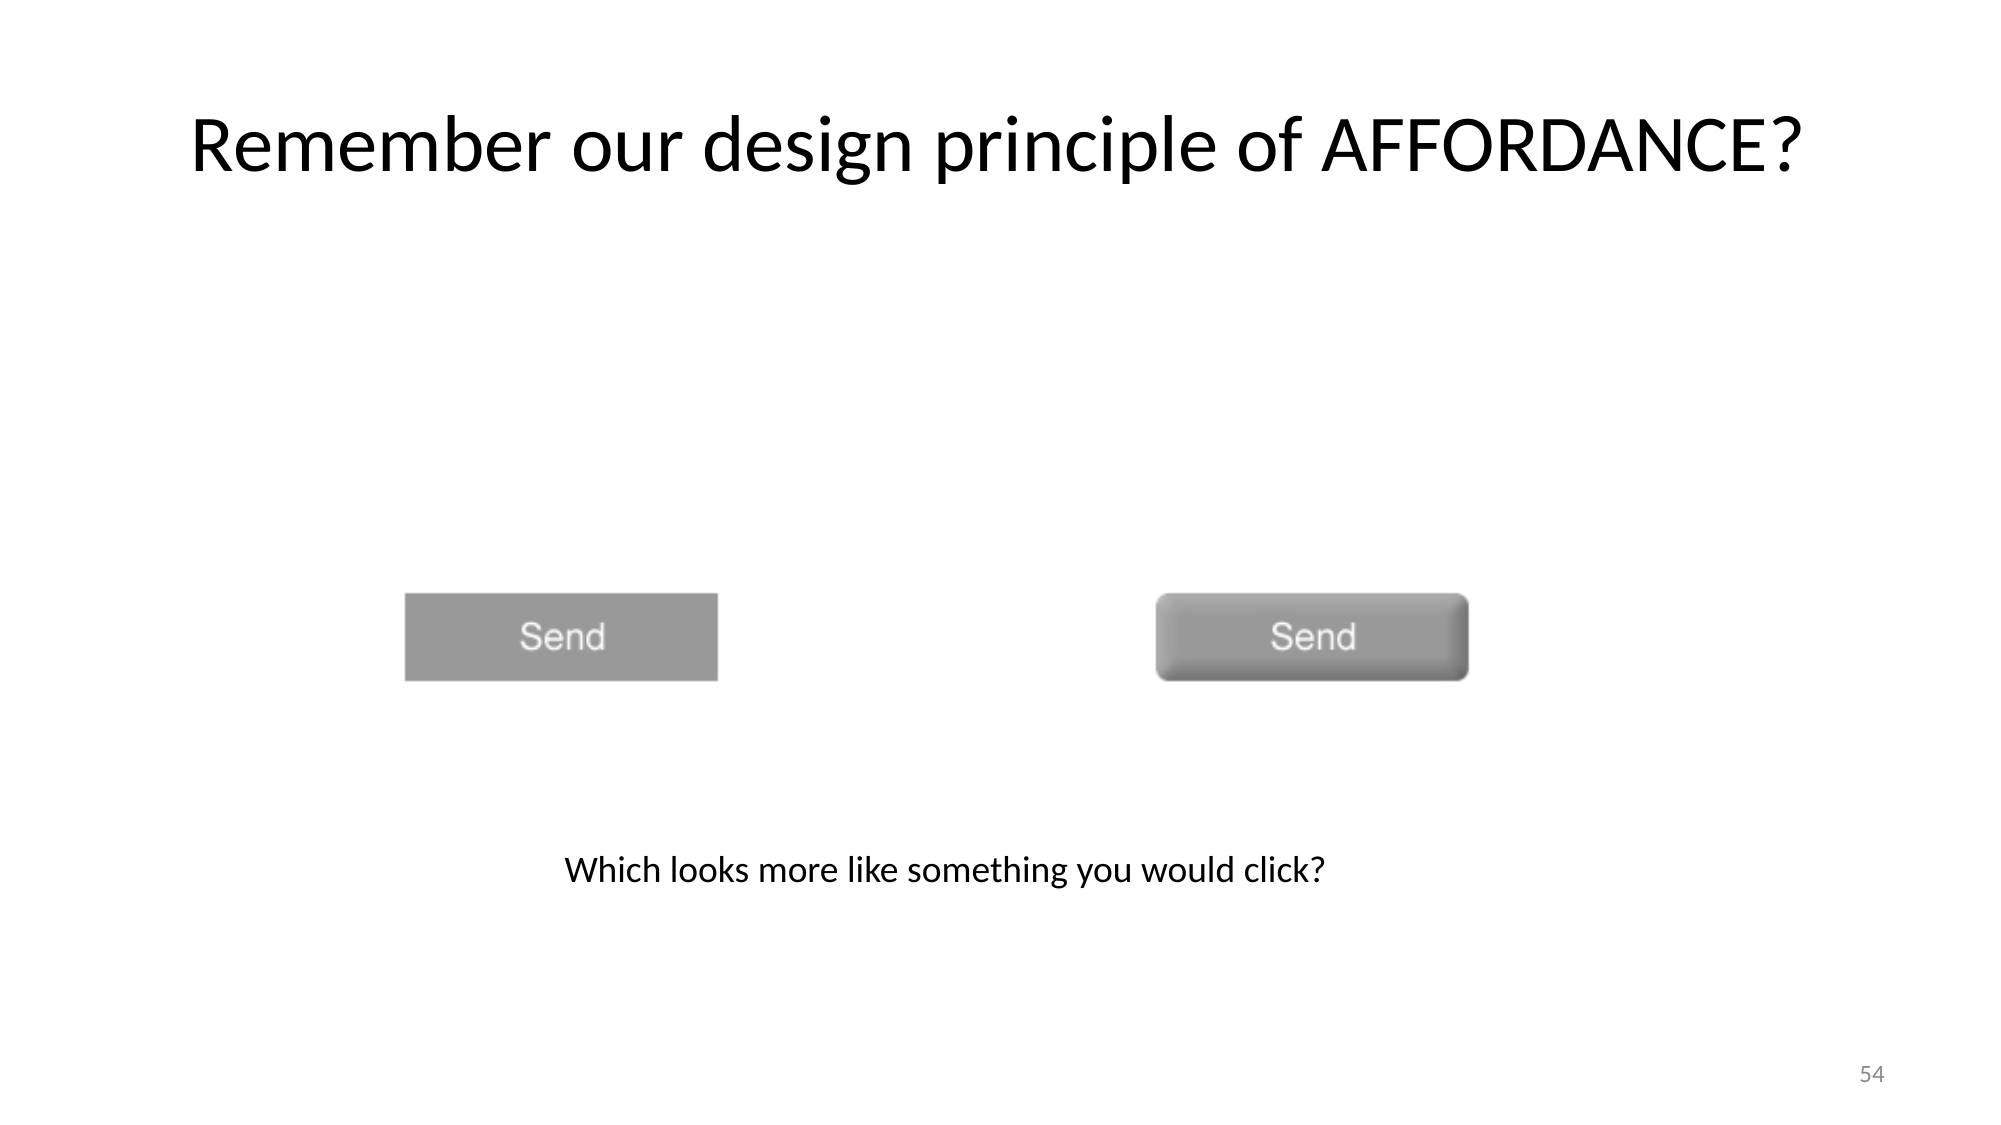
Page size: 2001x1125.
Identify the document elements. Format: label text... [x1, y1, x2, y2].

title Remember our design principle of AFFORDANCE? [99, 45, 1900, 233]
slide_number 54 [1433, 1042, 1900, 1103]
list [343, 508, 1657, 759]
text_box Which looks more like something you would click? [549, 837, 1388, 898]
